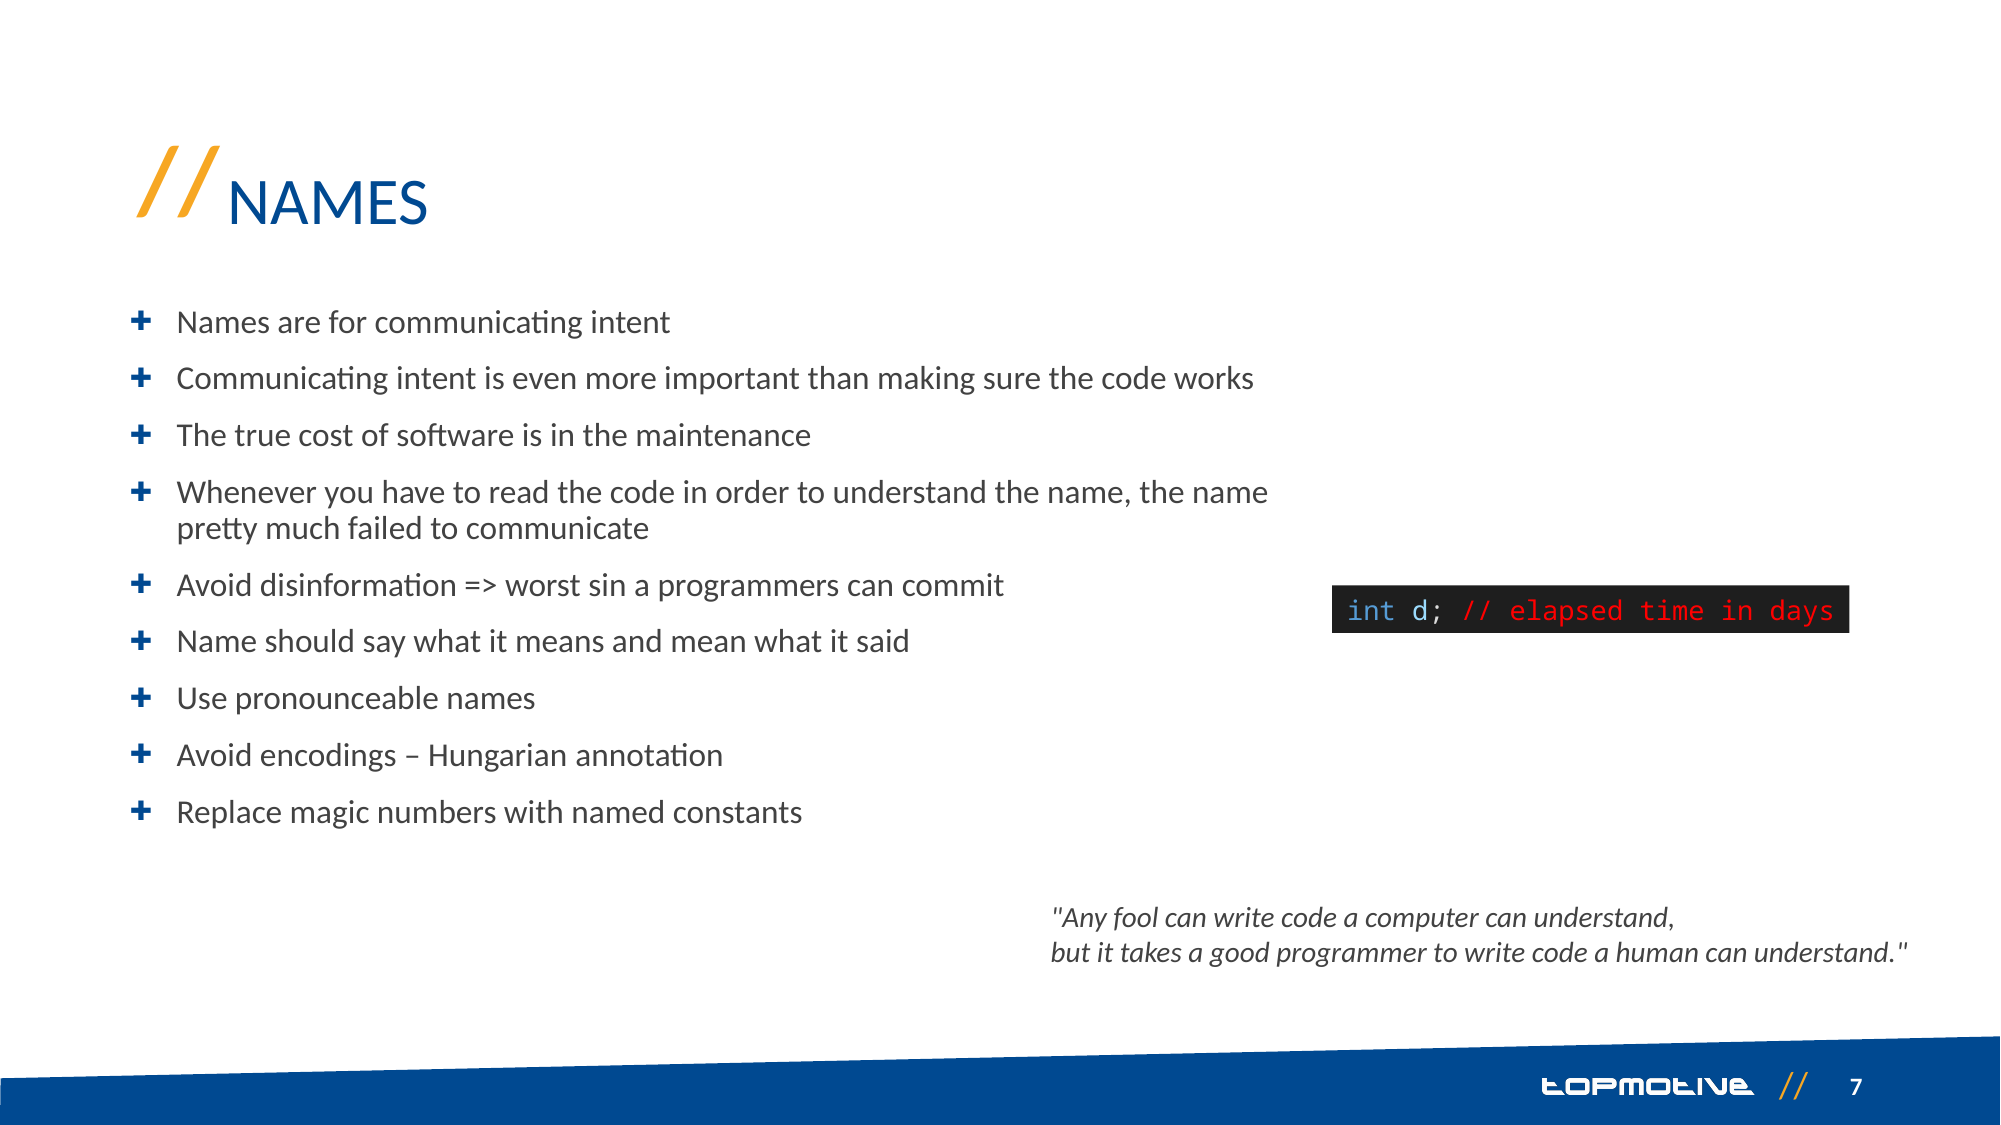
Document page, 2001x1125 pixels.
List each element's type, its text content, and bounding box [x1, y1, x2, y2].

title Names [227, 158, 1863, 250]
text_box "Any fool can write code a computer can understand, but it takes a good programmer to write code a human can understand." [1035, 890, 2000, 976]
slide_number 7 [1800, 1065, 1863, 1107]
text_box int d; // elapsed time in days [1332, 585, 1850, 633]
picture [1542, 1078, 1755, 1095]
list Names are for communicating intent Communicating intent is even more important than making sure the code works The true cost of software is in the maintenance Whenever you have to read the code in order to understand the name, the name pretty much failed to communicate Avoid disinformation => worst sin a programmers can commit Name should say what it means and mean what it said Use pronounceable names Avoid encodings – Hungarian annotation Replace magic numbers with named constants [129, 304, 1350, 967]
